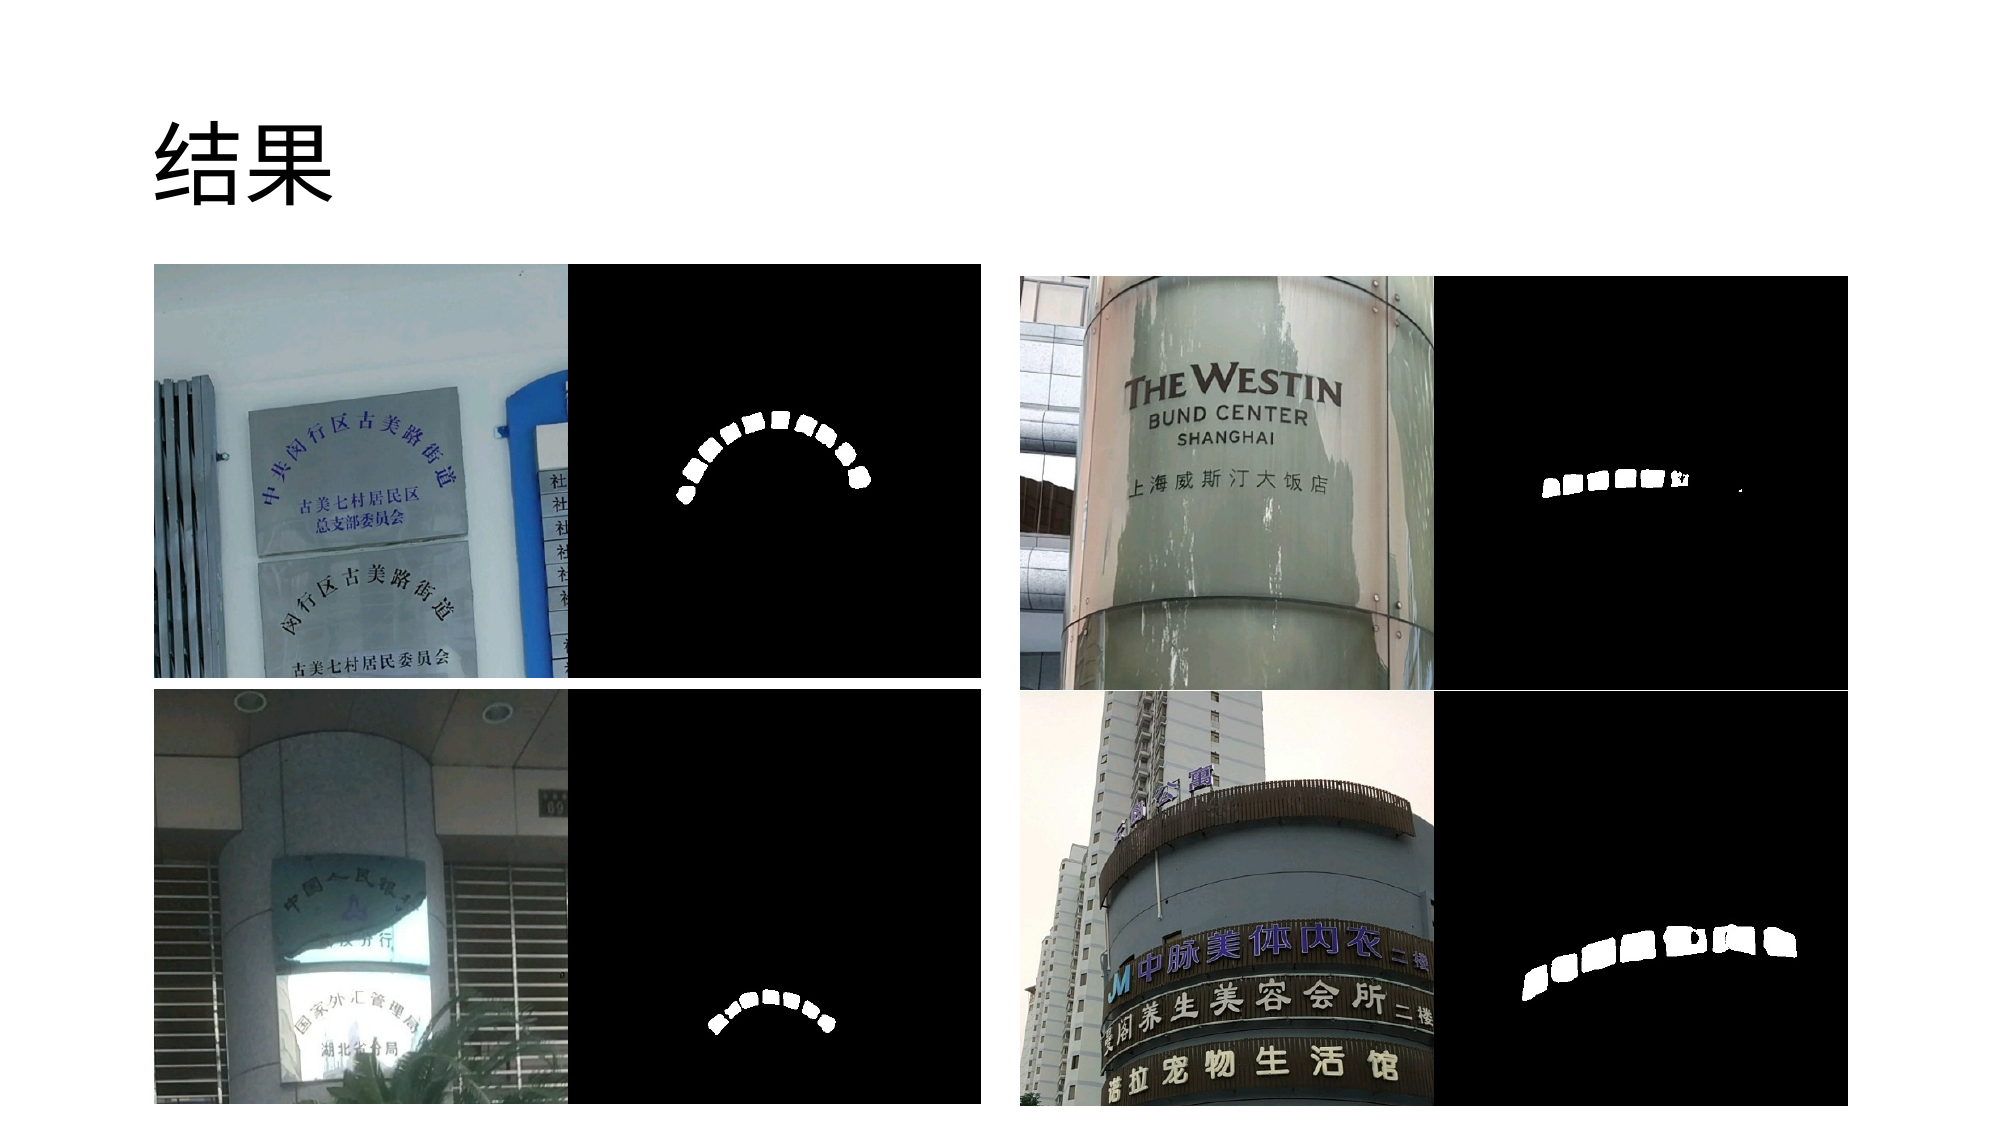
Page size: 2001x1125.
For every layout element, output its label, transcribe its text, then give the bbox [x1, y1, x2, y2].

picture [1020, 276, 1848, 690]
title 结果 [137, 59, 1863, 278]
picture [1020, 691, 1848, 1106]
picture [153, 264, 981, 678]
picture [153, 689, 981, 1104]
